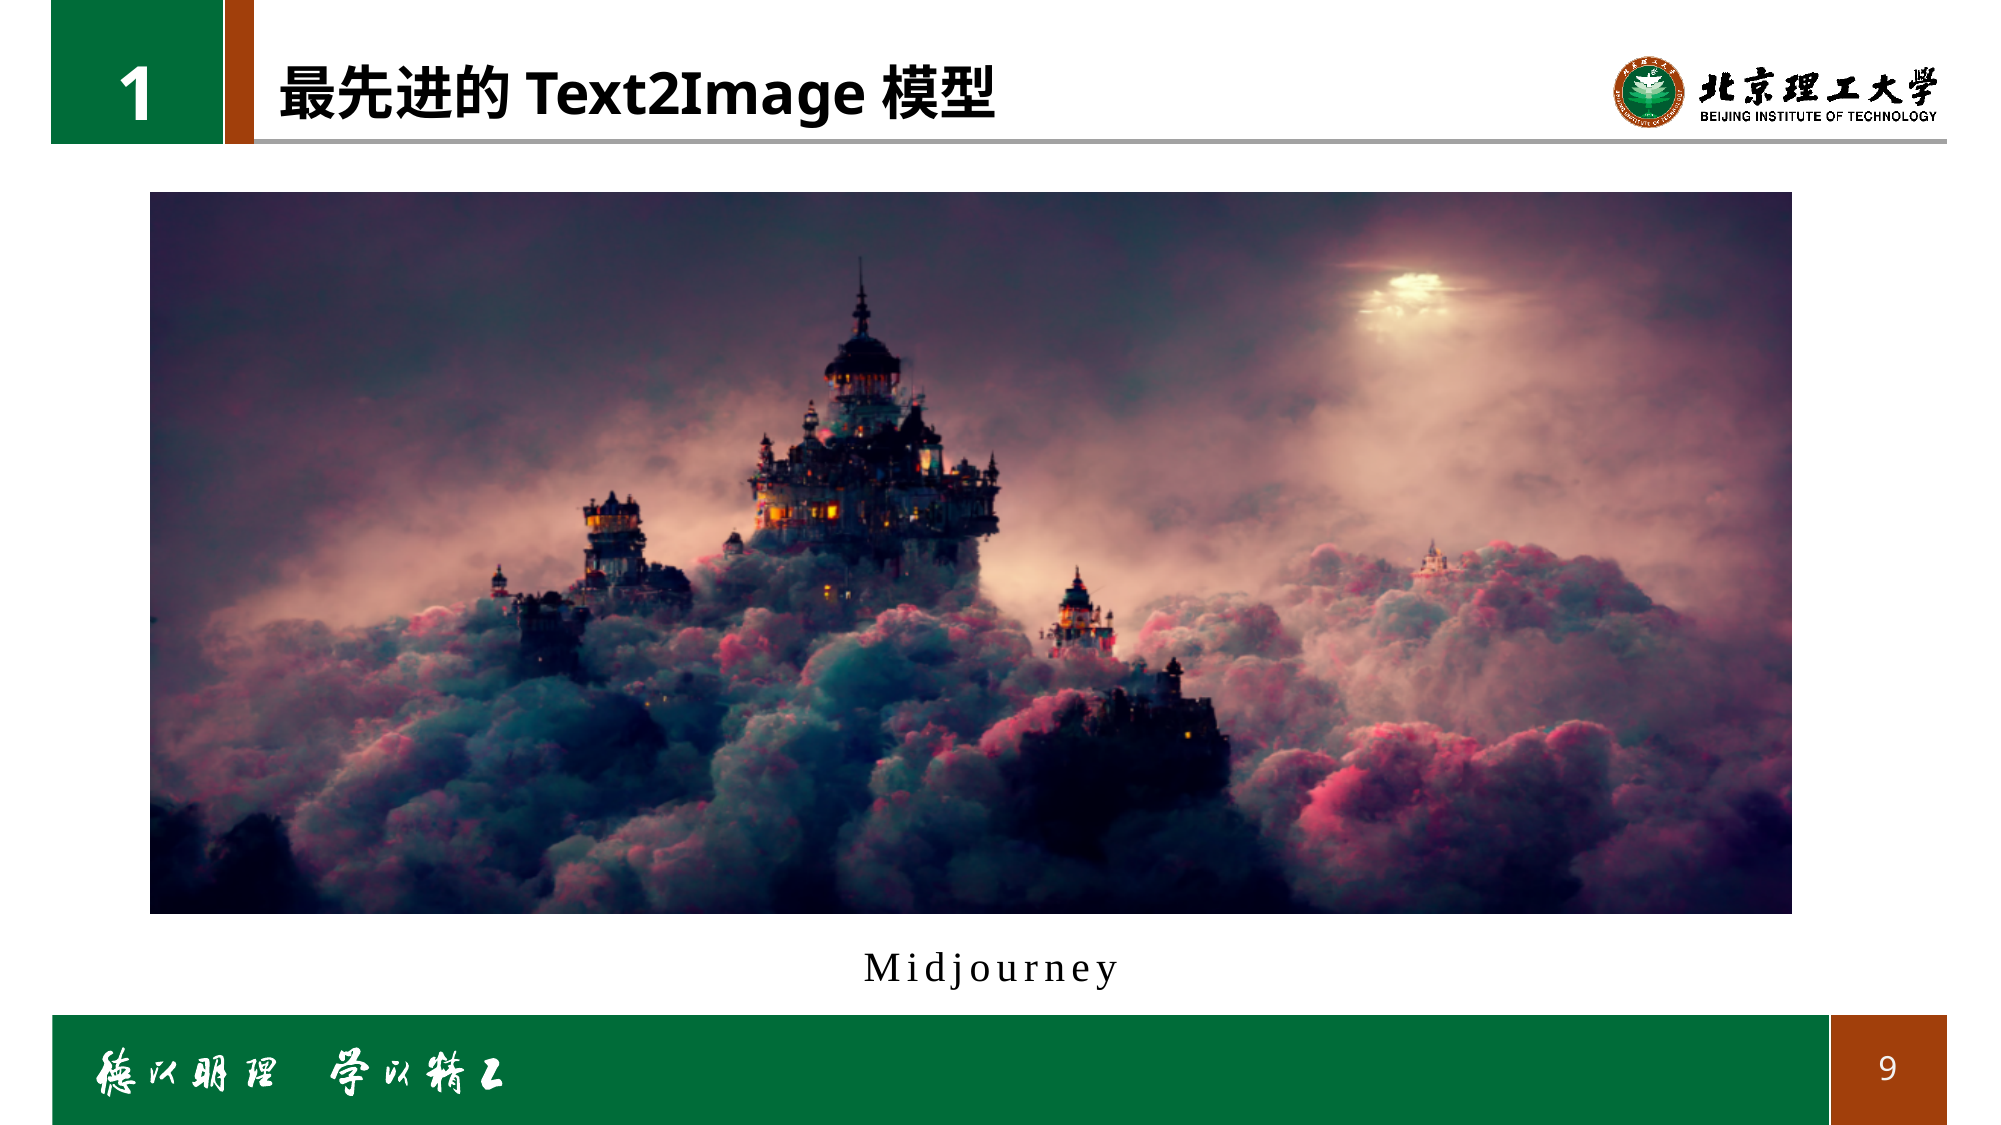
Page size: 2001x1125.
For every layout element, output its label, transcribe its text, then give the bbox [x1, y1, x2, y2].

text_box 1 [58, 38, 218, 144]
text_box Midjourney [848, 931, 1151, 997]
picture [1682, 56, 1937, 128]
title 最先进的Text2Image模型 [263, 56, 1682, 136]
picture [149, 192, 1792, 914]
